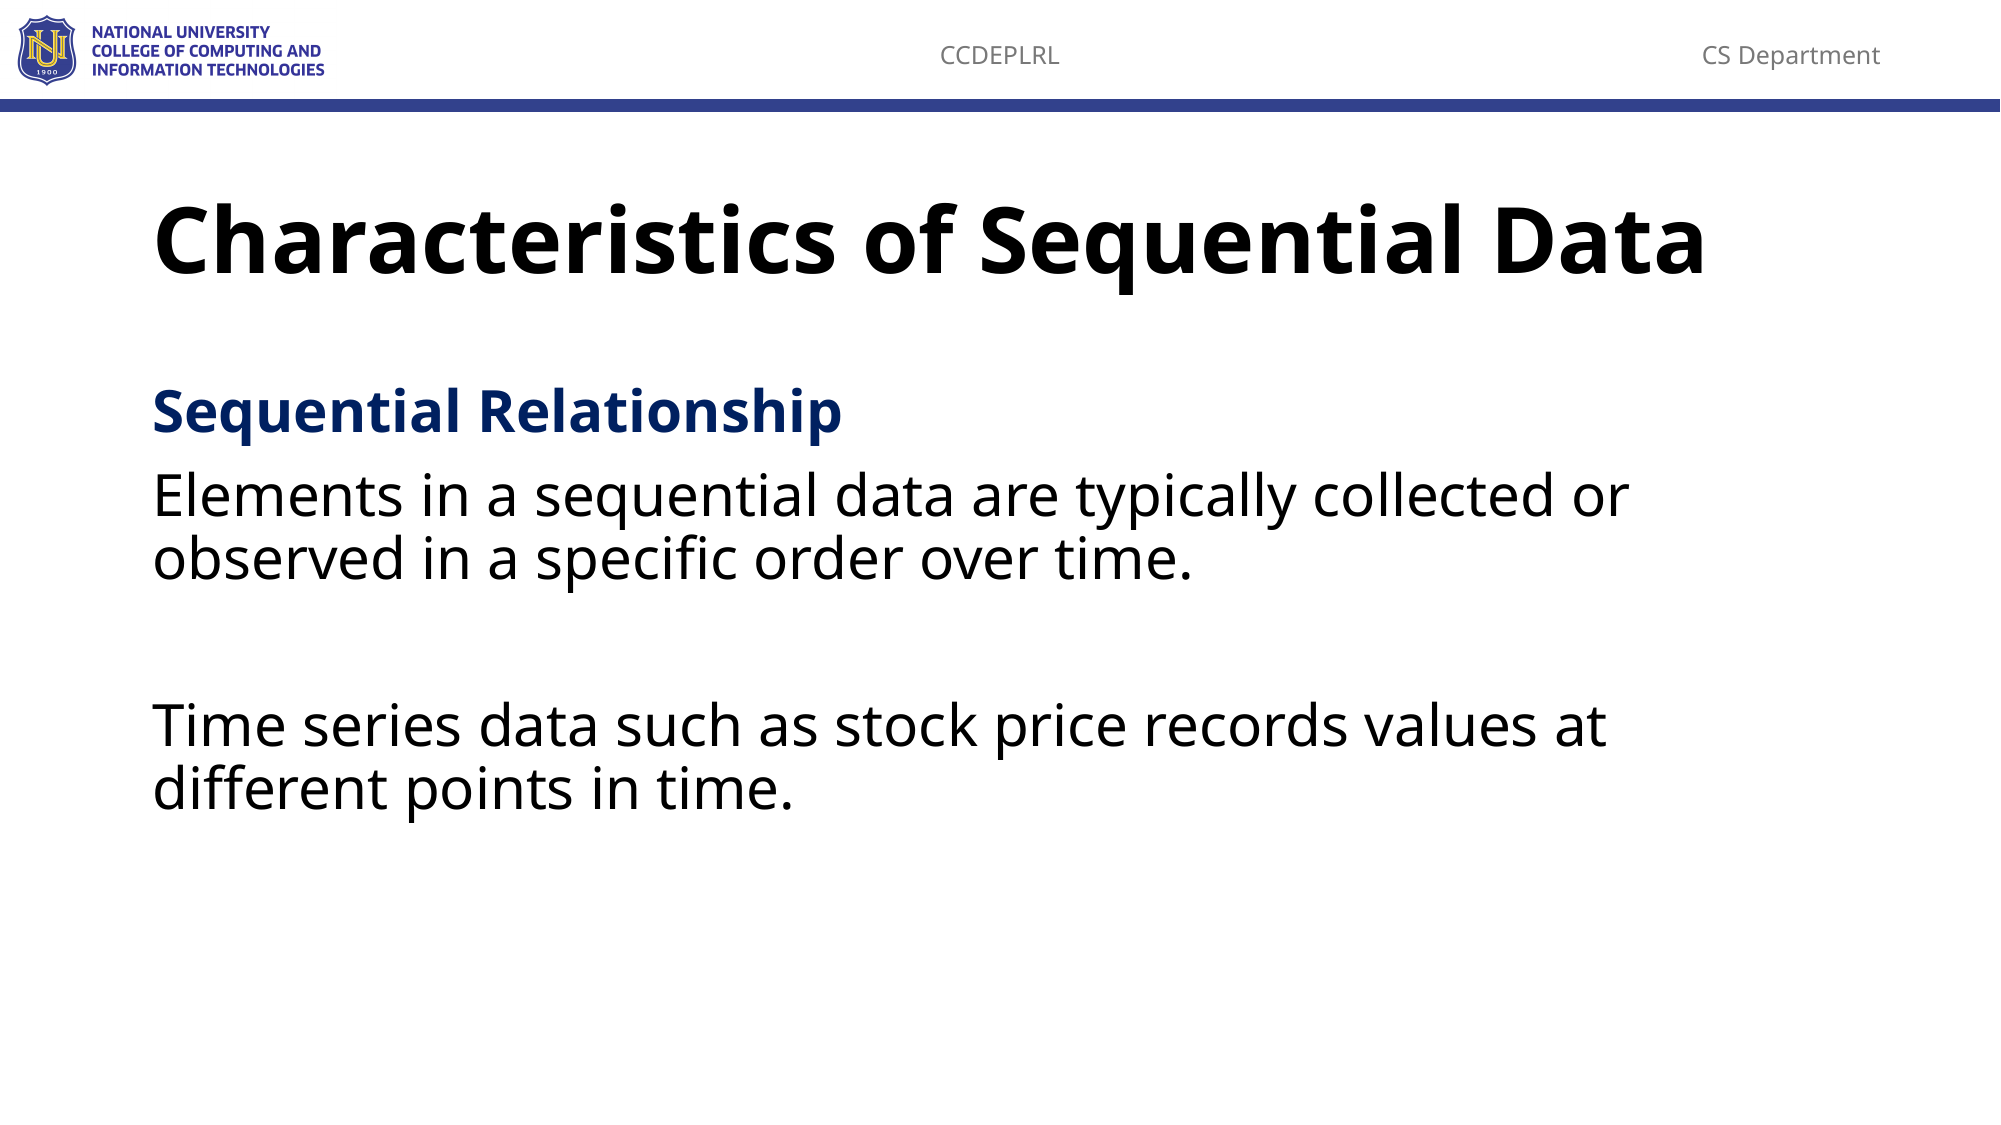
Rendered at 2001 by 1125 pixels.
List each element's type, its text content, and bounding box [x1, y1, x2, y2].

list Sequential Relationship Elements in a sequential data are typically collected or observed in a specific order over time. Time series data such as stock price records values at different points in time. [137, 375, 1863, 1089]
picture [0, 0, 337, 99]
title Characteristics of Sequential Data [137, 135, 1863, 353]
